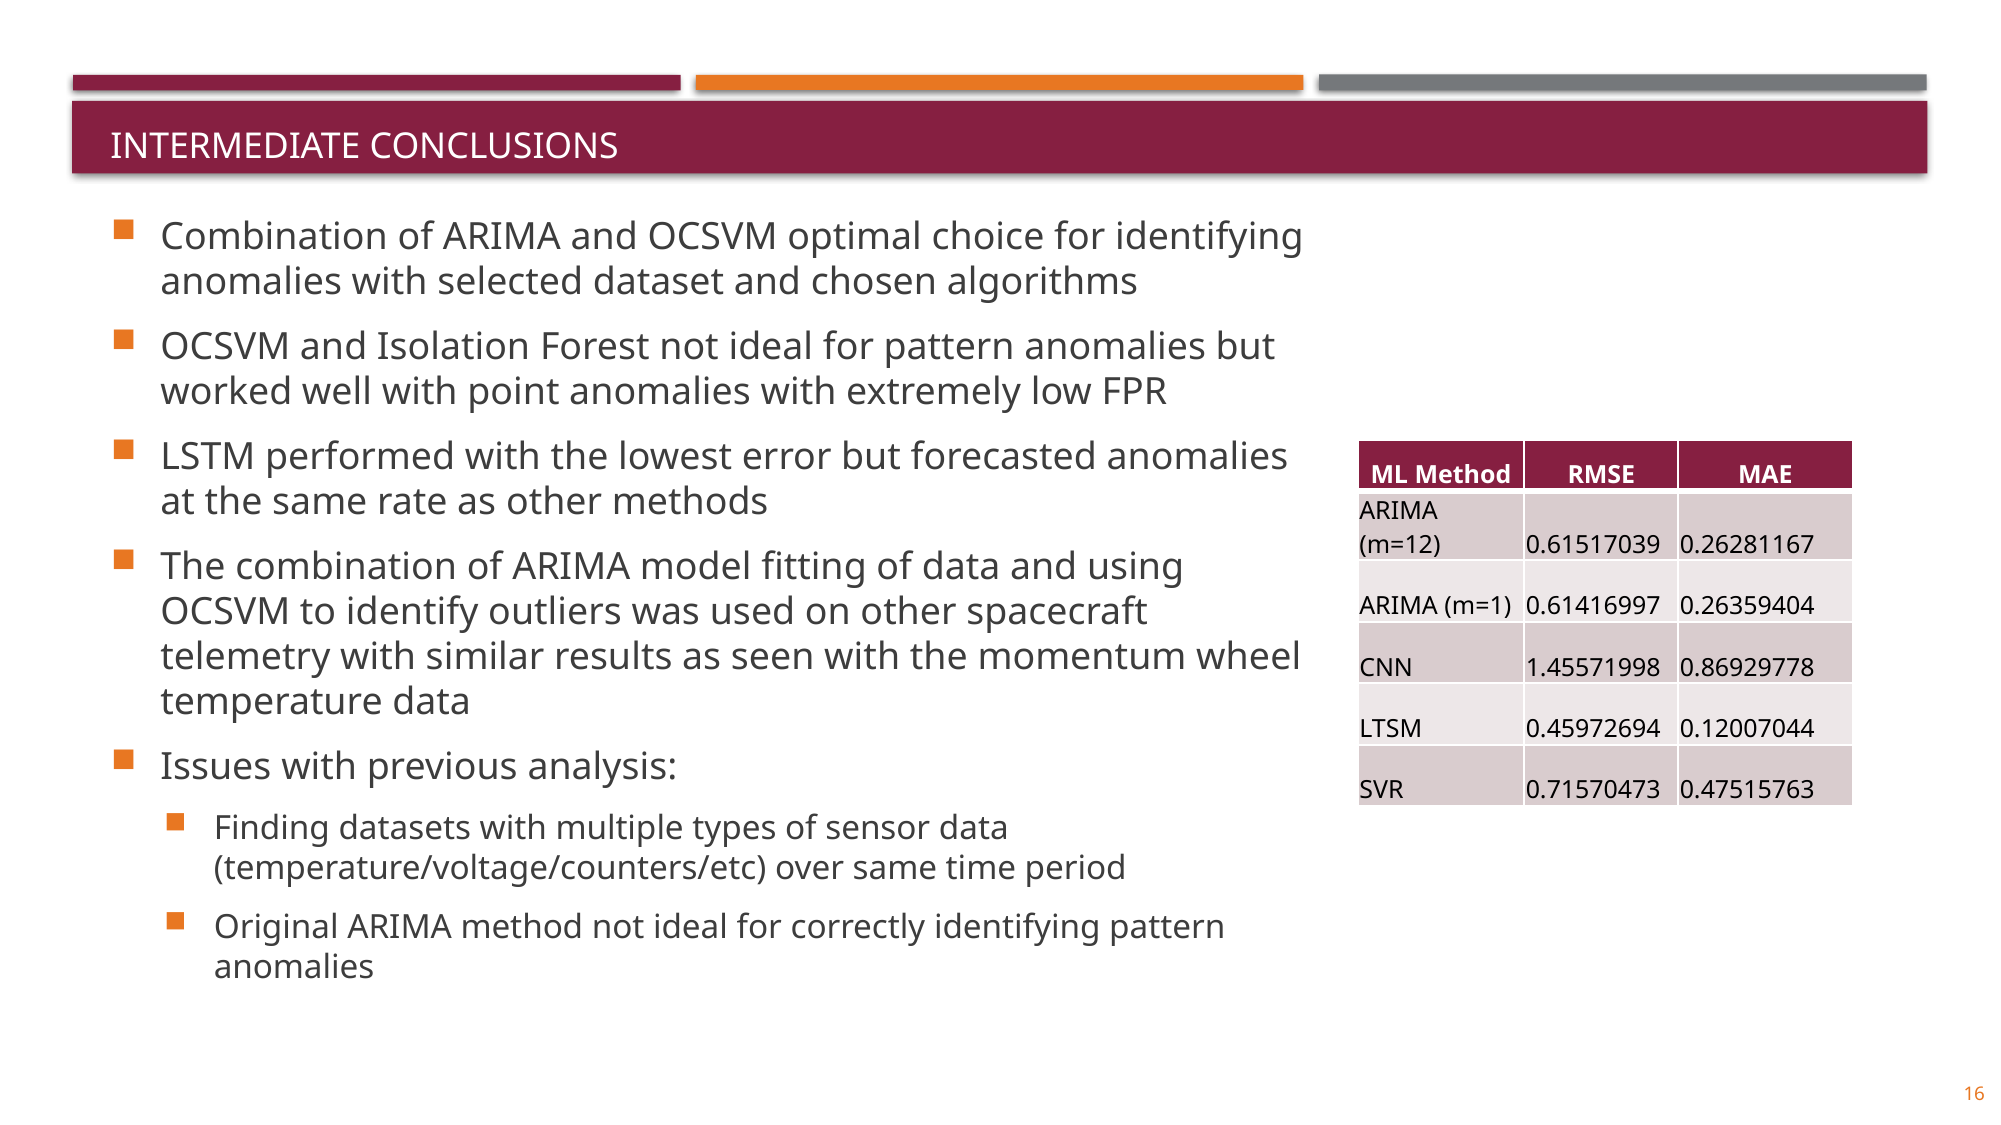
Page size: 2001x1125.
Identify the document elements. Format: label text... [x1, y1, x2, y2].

table_cell SVR [1359, 746, 1523, 805]
table_cell 1.45571998 [1525, 623, 1677, 682]
table_header ML Method [1359, 441, 1523, 488]
table_cell ARIMA (m=1) [1359, 561, 1523, 621]
table_cell 0.61517039 [1525, 494, 1677, 559]
list Combination of ARIMA and OCSVM optimal choice for identifying anomalies with selected dataset and chosen algorithms OCSVM and Isolation Forest not ideal for pattern anomalies but worked well with point anomalies with extremely low FPR LSTM performed with the lowest error but forecasted anomalies at the same rate as other methods The combination of ARIMA model fitting of data and using OCSVM to identify outliers was used on other spacecraft telemetry with similar results as seen with the momentum wheel temperature data Issues with previous analysis: Finding datasets with multiple types of sensor data (temperature/voltage/counters/etc) over same time period Original ARIMA method not ideal for correctly identifying pattern anomalies [95, 204, 1330, 1043]
table_cell 0.61416997 [1525, 561, 1677, 621]
table_header RMSE [1525, 441, 1677, 488]
table_cell 0.12007044 [1679, 684, 1852, 744]
table_cell CNN [1359, 623, 1523, 682]
table_header MAE [1679, 441, 1852, 488]
table_cell 0.45972694 [1525, 684, 1677, 744]
table_cell 0.71570473 [1525, 746, 1677, 805]
slide_number 16 [1827, 1064, 2000, 1125]
table_cell 0.26281167 [1679, 494, 1852, 559]
table_cell 0.26359404 [1679, 561, 1852, 621]
table_cell LTSM [1359, 684, 1523, 744]
title Intermediate conclusions [95, 115, 1905, 174]
table_cell ARIMA (m=12) [1359, 494, 1523, 559]
table_cell 0.47515763 [1679, 746, 1852, 805]
table_cell 0.86929778 [1679, 623, 1852, 682]
